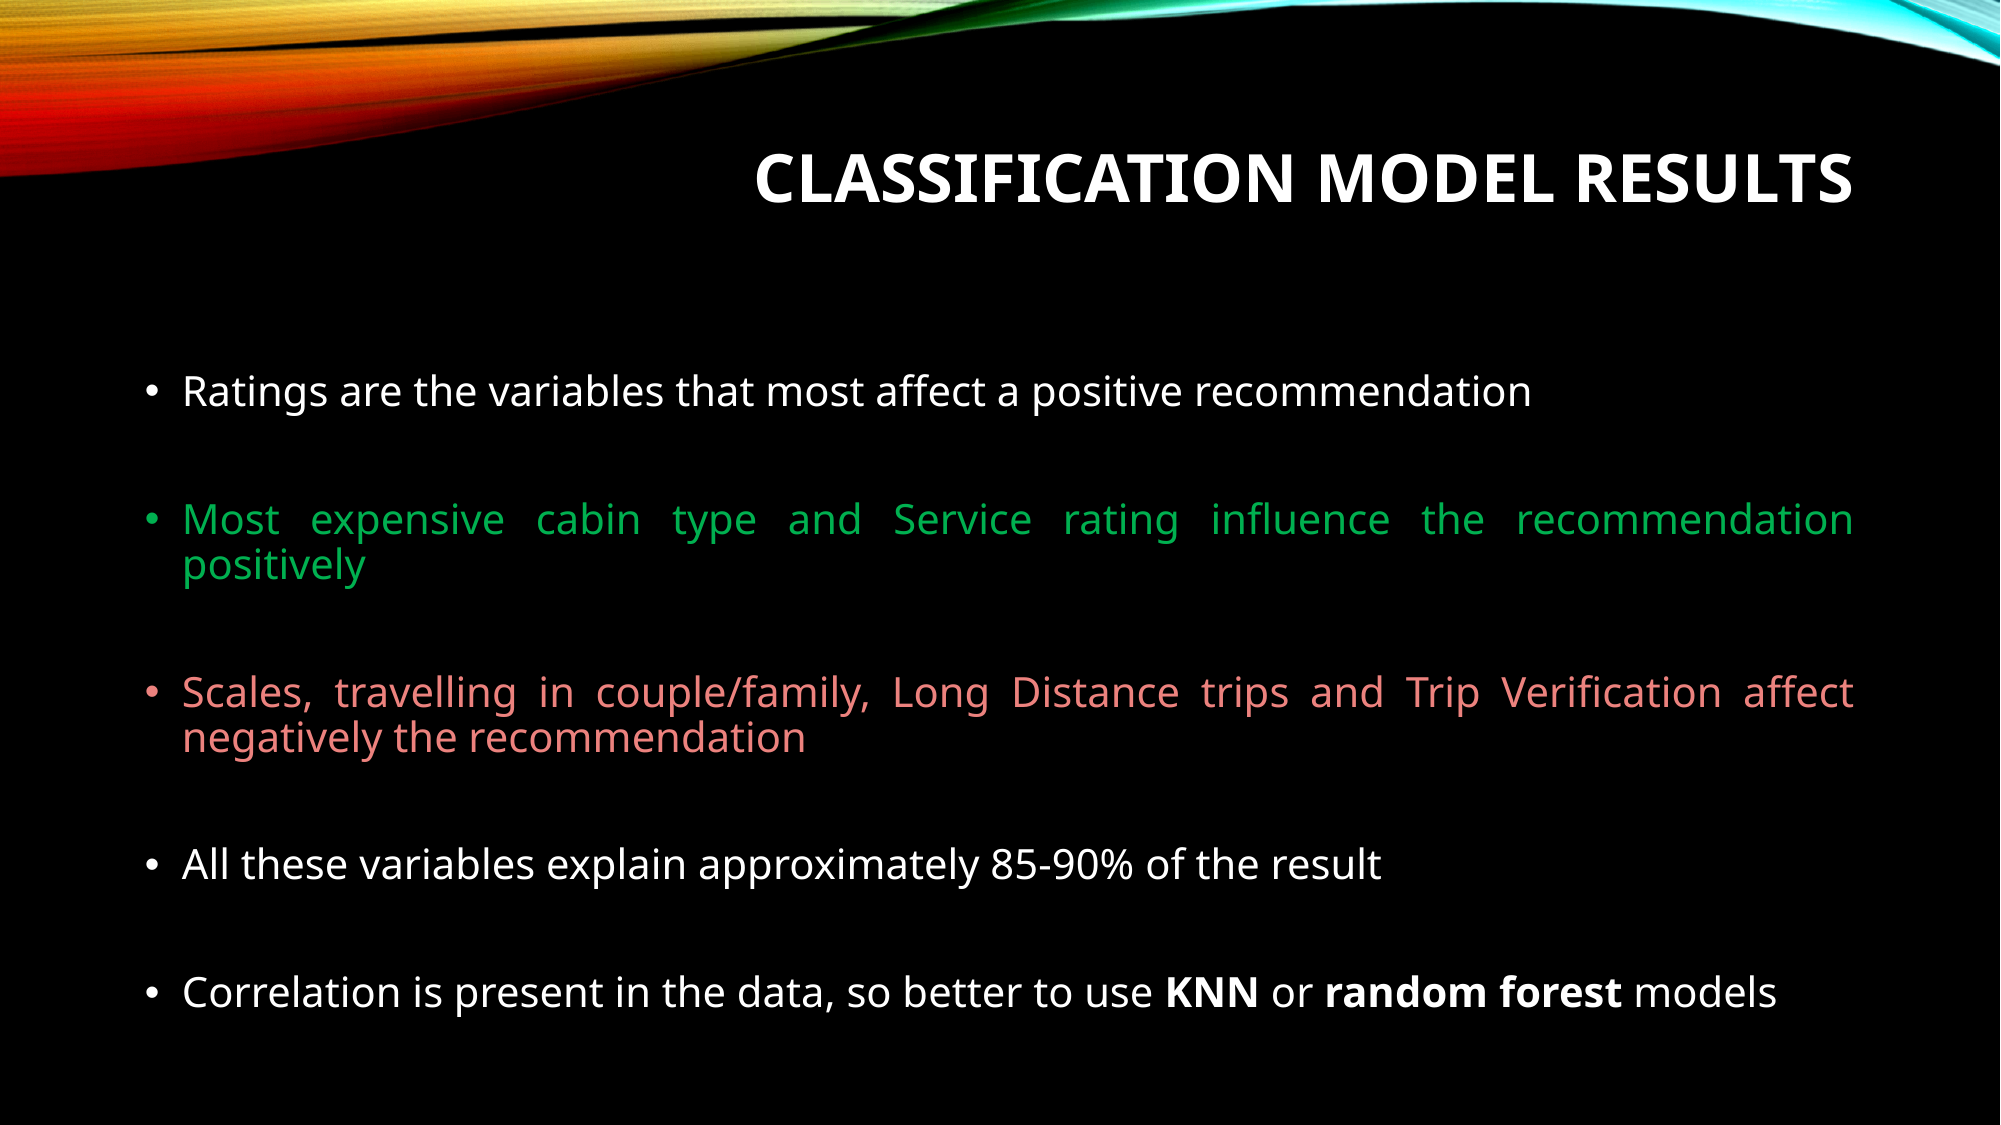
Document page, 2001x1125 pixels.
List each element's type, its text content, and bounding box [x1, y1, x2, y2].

list Ratings are the variables that most affect a positive recommendation Most expensive cabin type and Service rating influence the recommendation positively Scales, travelling in couple/family, Long Distance trips and Trip Verification affect negatively the recommendation All these variables explain approximately 85-90% of the result Correlation is present in the data, so better to use KNN or random forest models [129, 360, 1870, 1028]
picture [0, 0, 2000, 178]
title CLASSIFICATION MODEL RESULTS [474, 125, 1870, 238]
